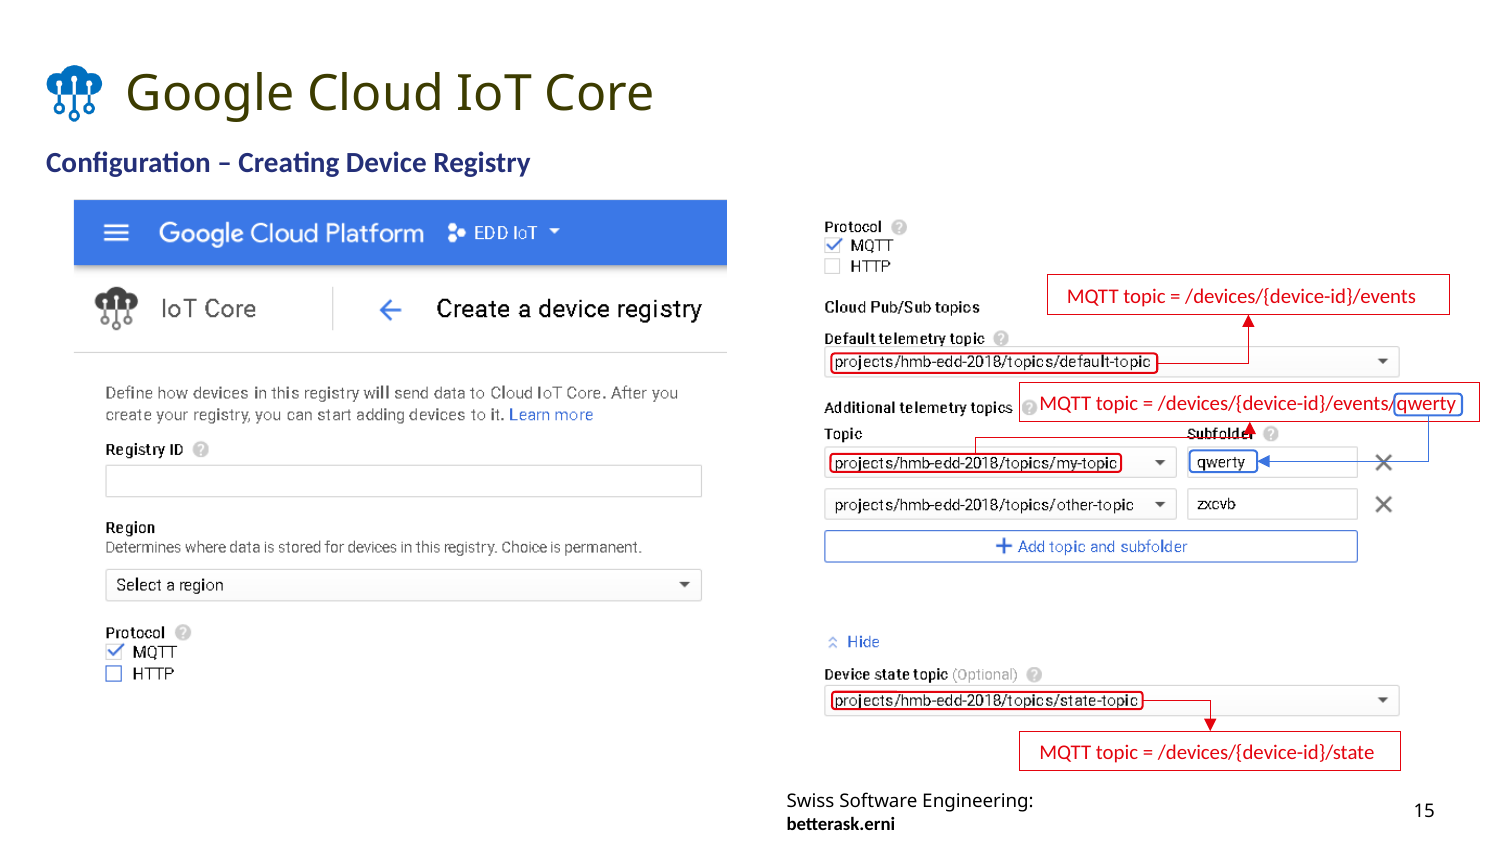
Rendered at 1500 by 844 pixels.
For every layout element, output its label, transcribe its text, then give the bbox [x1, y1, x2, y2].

slide_number 15 [1308, 792, 1441, 831]
text_box MQTT topic = /devices/{device-id}/events [1429, 274, 1450, 315]
text_box MQTT topic = /devices/{device-id}/state [1019, 733, 1401, 771]
title Google Cloud IoT Core [120, 69, 1443, 119]
footer Swiss Software Engineering: betterask.erni [781, 793, 1125, 830]
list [793, 206, 1429, 733]
text_box MQTT topic = /devices/{device-id}/events/qwerty [1429, 382, 1480, 422]
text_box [1157, 315, 1249, 364]
picture [73, 199, 727, 693]
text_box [1096, 301, 1129, 576]
picture [40, 59, 108, 127]
text_box [1429, 392, 1464, 417]
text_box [1319, 352, 1366, 524]
list Configuration – Creating Device Registry [40, 147, 1443, 179]
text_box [1142, 700, 1211, 732]
